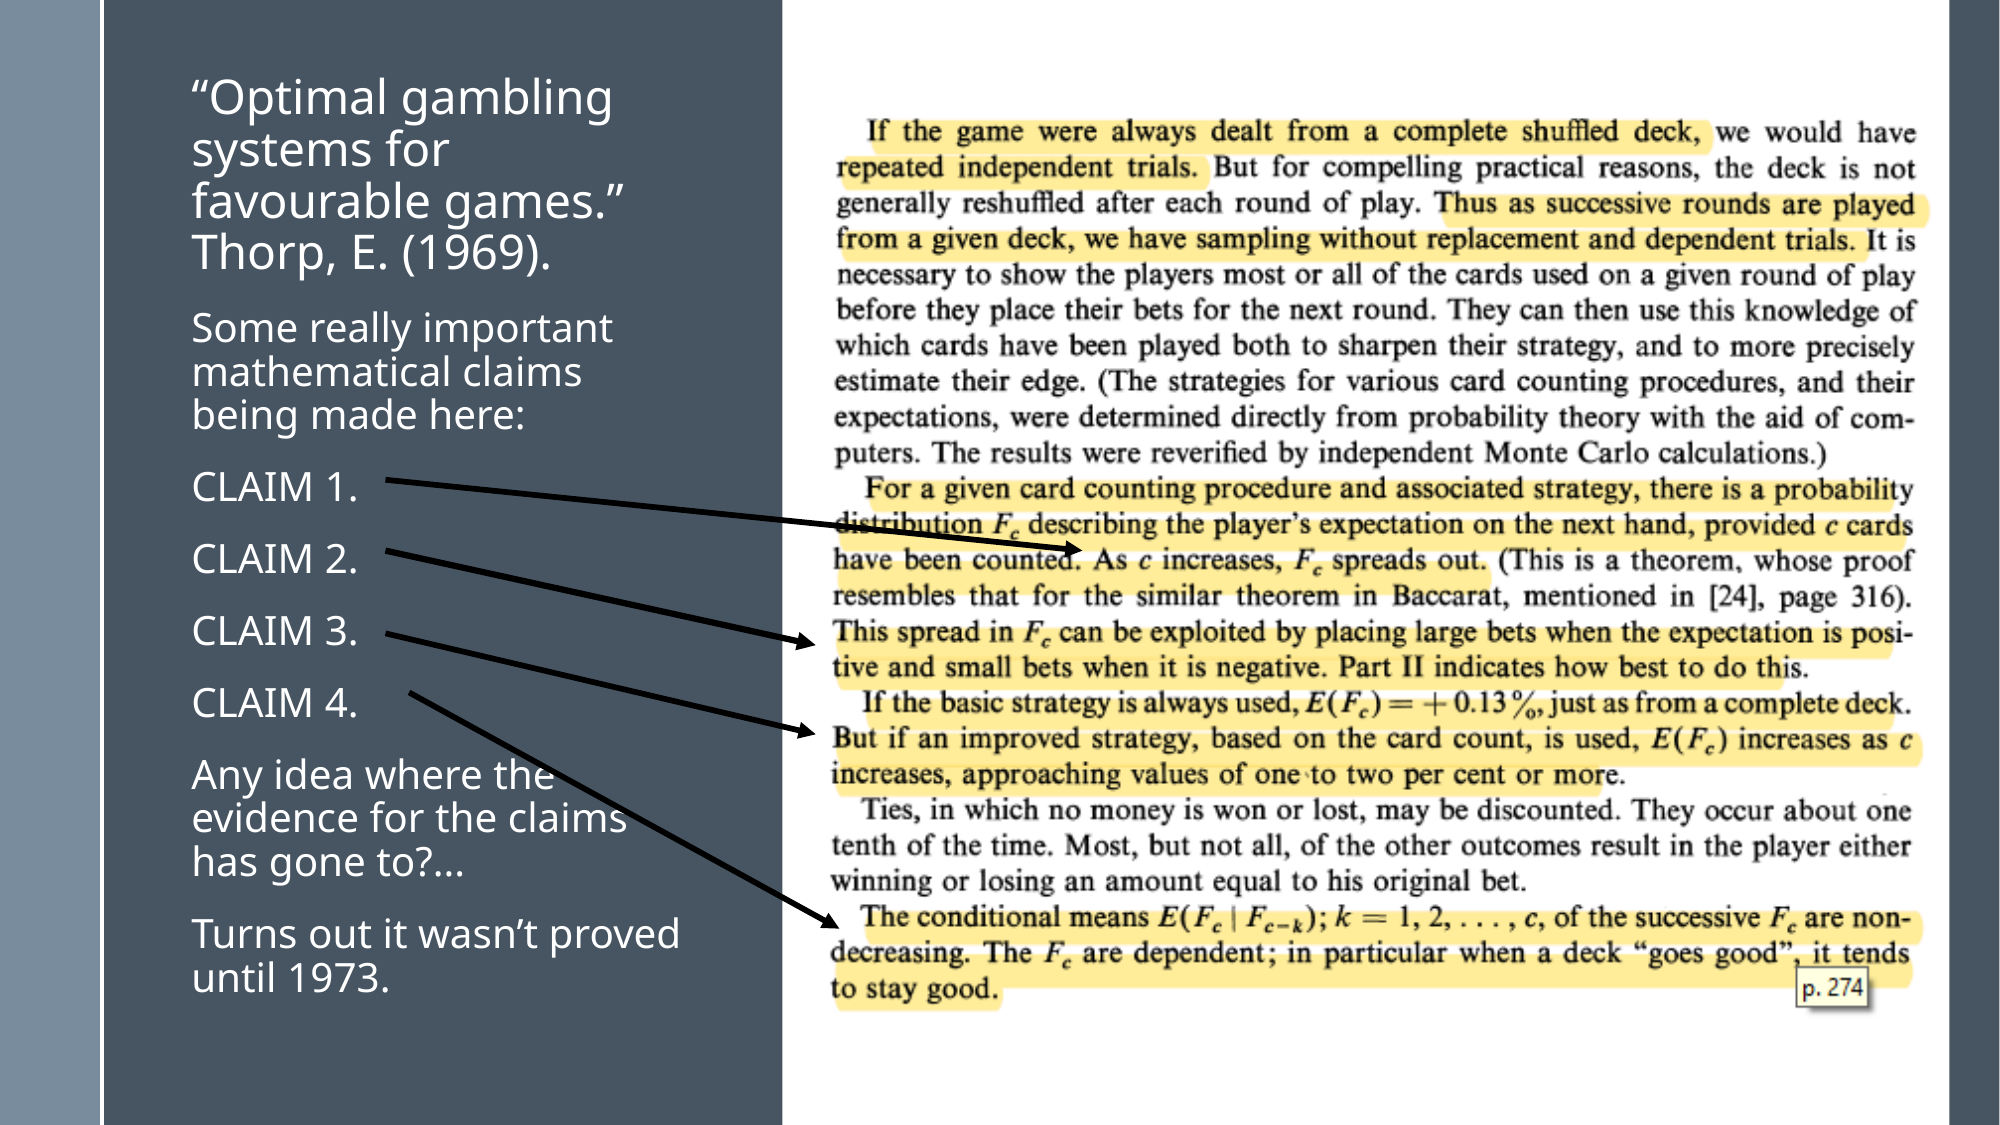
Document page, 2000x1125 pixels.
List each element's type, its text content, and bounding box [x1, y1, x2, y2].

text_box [409, 692, 840, 929]
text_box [385, 550, 816, 633]
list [815, 113, 1939, 1040]
list Some really important mathematical claims being made here: CLAIM 1. CLAIM 2. CLAIM 3. CLAIM 4. Any idea where the evidence for the claims has gone to?... Turns out it wasn’t proved until 1973. [176, 299, 717, 1013]
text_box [385, 479, 1083, 551]
title “Optimal gambling systems for favourable games.” Thorp, E. (1969). [176, 62, 717, 288]
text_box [385, 633, 816, 735]
